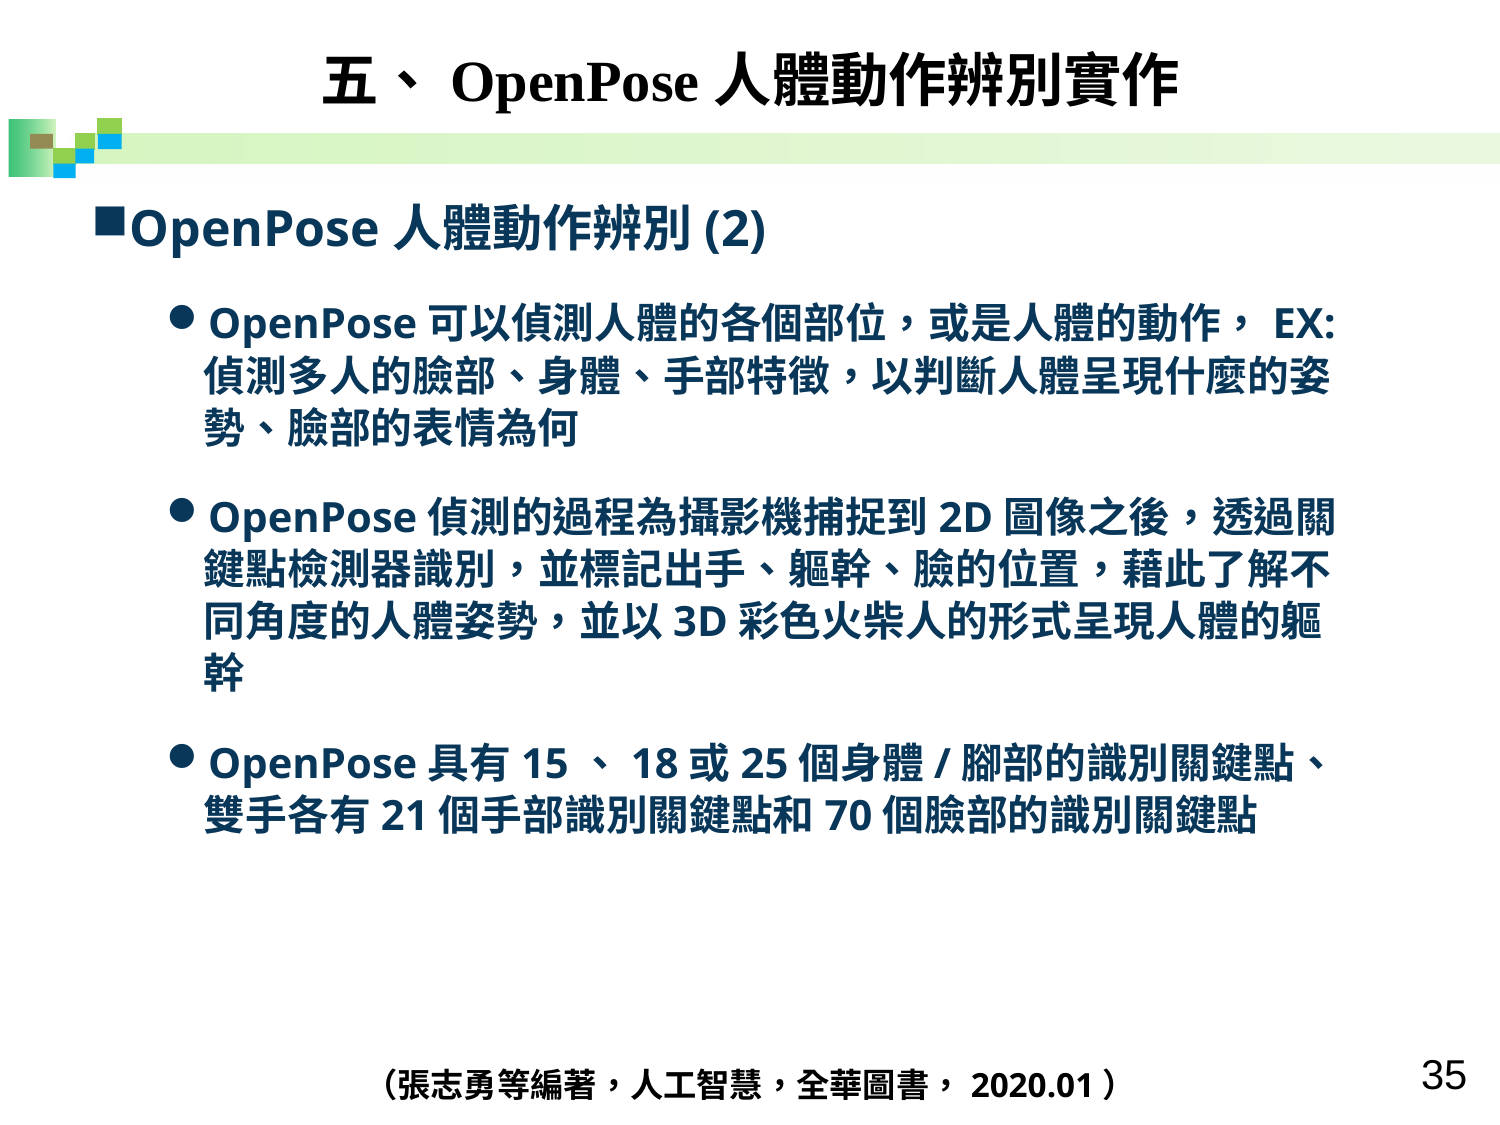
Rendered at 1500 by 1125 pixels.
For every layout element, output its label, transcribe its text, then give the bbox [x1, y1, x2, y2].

text_box （張志勇等編著，人工智慧，全華圖書，2020.01） [225, 1057, 1275, 1112]
text_box OpenPose人體動作辨別(2) OpenPose可以偵測人體的各個部位，或是人體的動作，EX:偵測多人的臉部、身體、手部特徵，以判斷人體呈現什麼的姿勢、臉部的表情為何 OpenPose偵測的過程為攝影機捕捉到2D圖像之後，透過關鍵點檢測器識別，並標記出手、軀幹、臉的位置，藉此了解不同角度的人體姿勢，並以3D彩色火柴人的形式呈現人體的軀幹 OpenPose具有15、18或25個身體/腳部的識別關鍵點、雙手各有21個手部識別關鍵點和70個臉部的識別關鍵點 [76, 196, 1353, 1024]
text_box 五、OpenPose人體動作辨別實作 [0, 43, 1500, 121]
